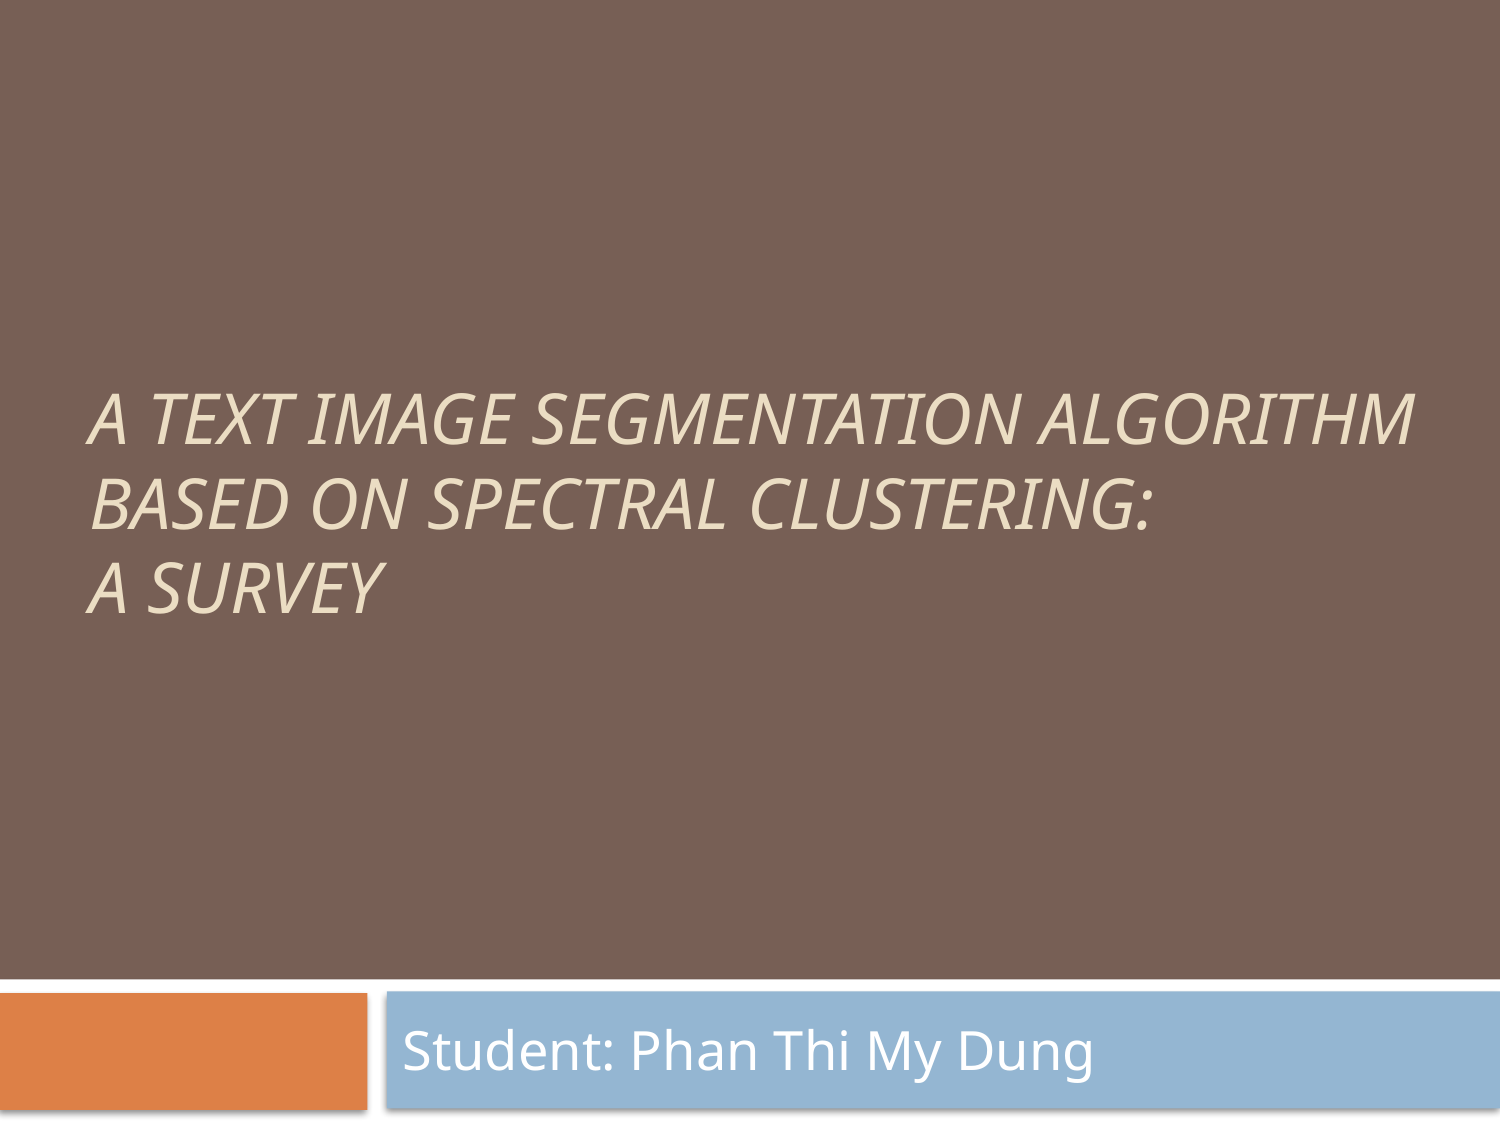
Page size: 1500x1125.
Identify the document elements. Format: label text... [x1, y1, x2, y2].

title A Text Image Segmentation Algorithm Based on Spectral Clustering: A Survey [75, 299, 1463, 636]
subtitle Student: Phan Thi My Dung [387, 992, 1488, 1105]
